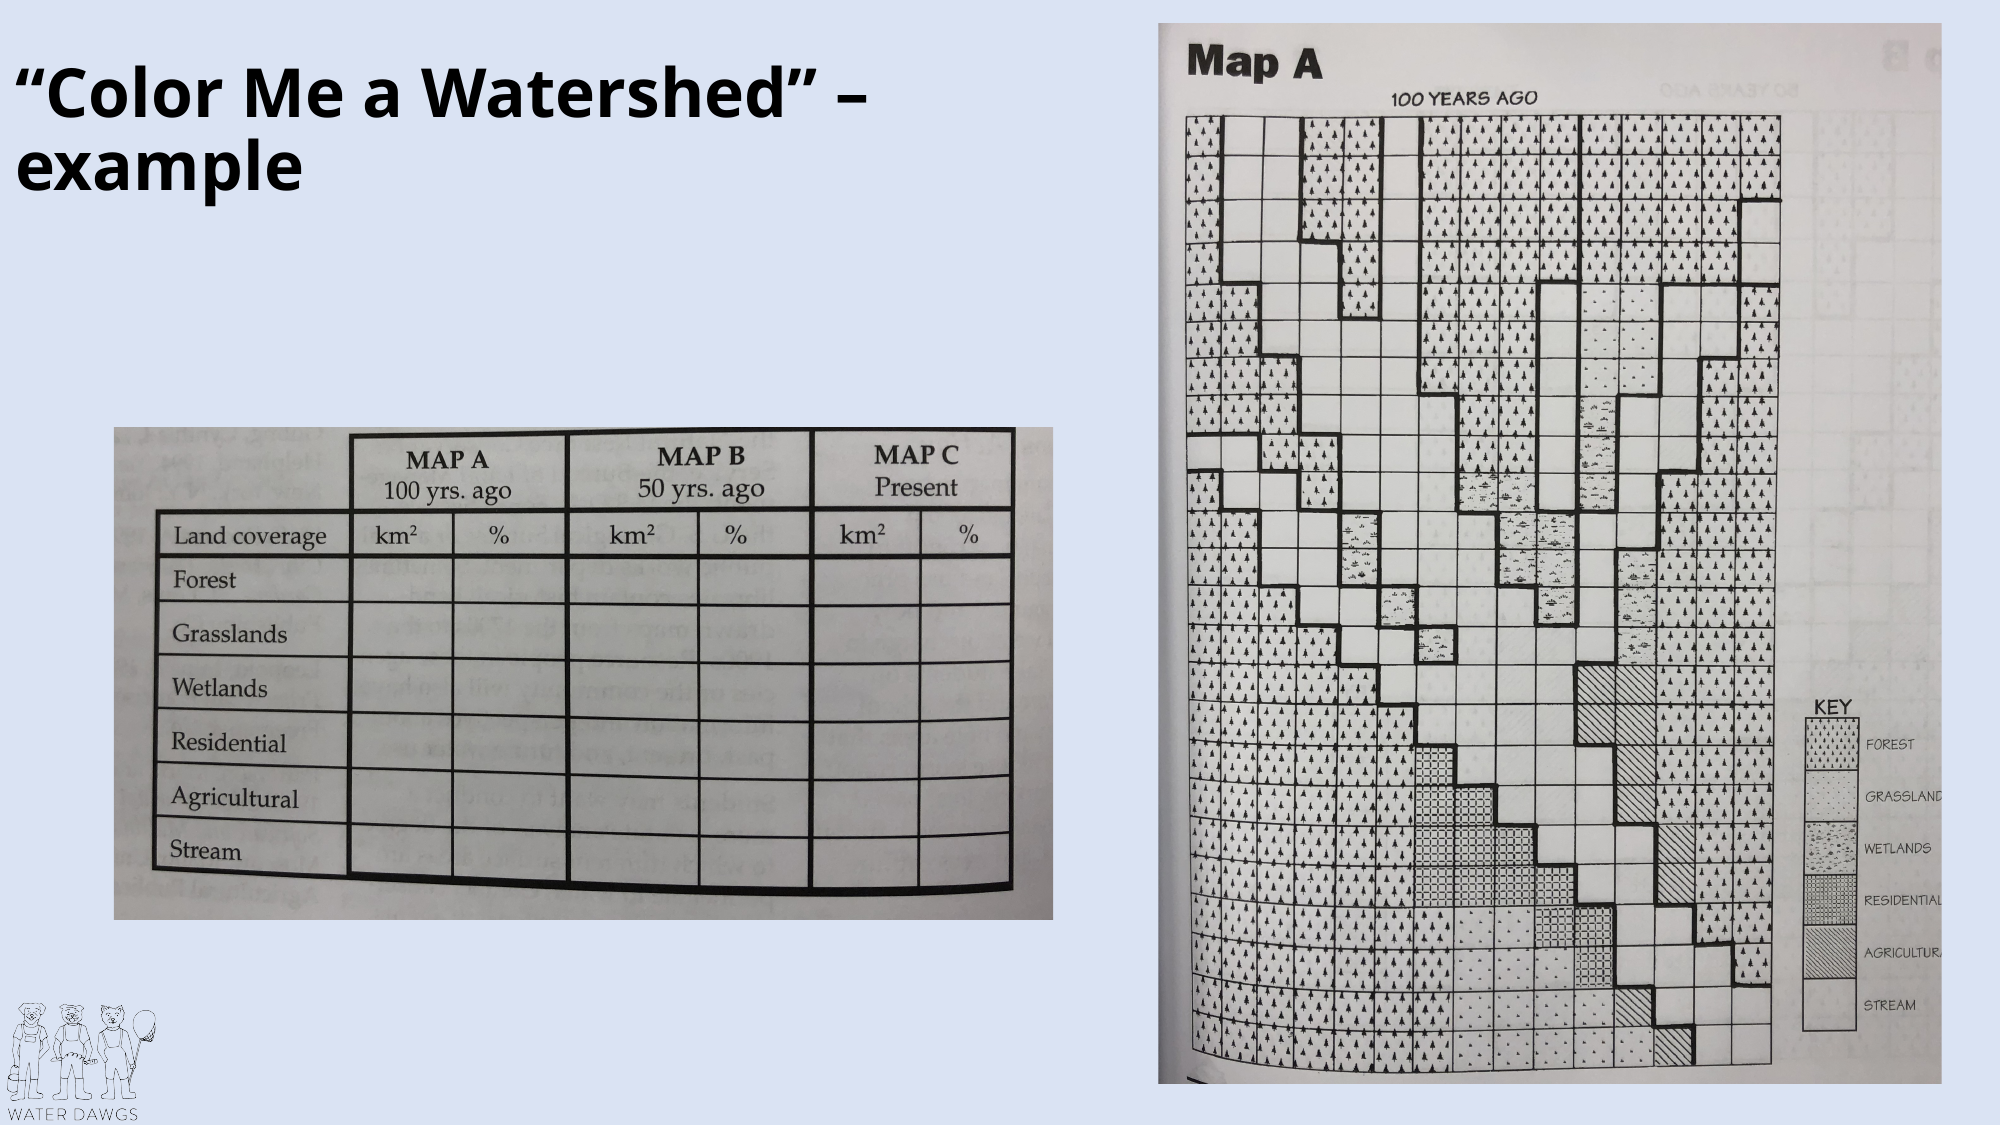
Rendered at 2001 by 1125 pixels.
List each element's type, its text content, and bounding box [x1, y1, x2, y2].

picture [0, 967, 172, 1125]
picture [113, 23, 2000, 1084]
title “Color Me a Watershed” – example [0, 23, 928, 241]
